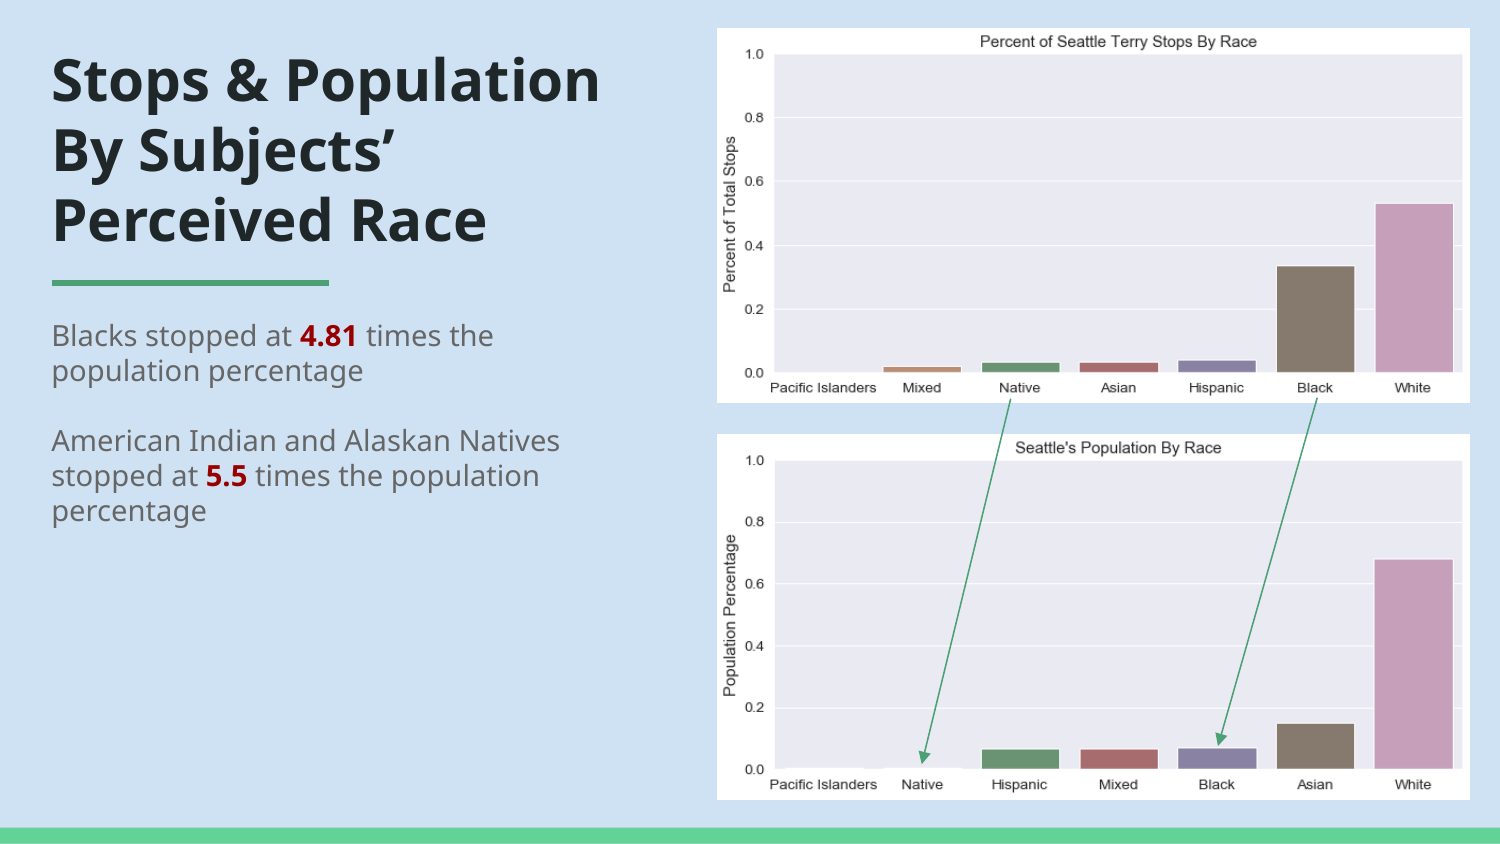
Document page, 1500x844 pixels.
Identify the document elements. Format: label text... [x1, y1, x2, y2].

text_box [921, 398, 1011, 765]
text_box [1217, 397, 1318, 747]
picture [717, 28, 1470, 404]
title Stops & Population By Subjects’ Perceived Race [36, 28, 715, 123]
picture [717, 434, 1470, 800]
text_box Blacks stopped at 4.81 times the population percentage American Indian and Alaskan Natives stopped at 5.5 times the population percentage [36, 302, 599, 658]
